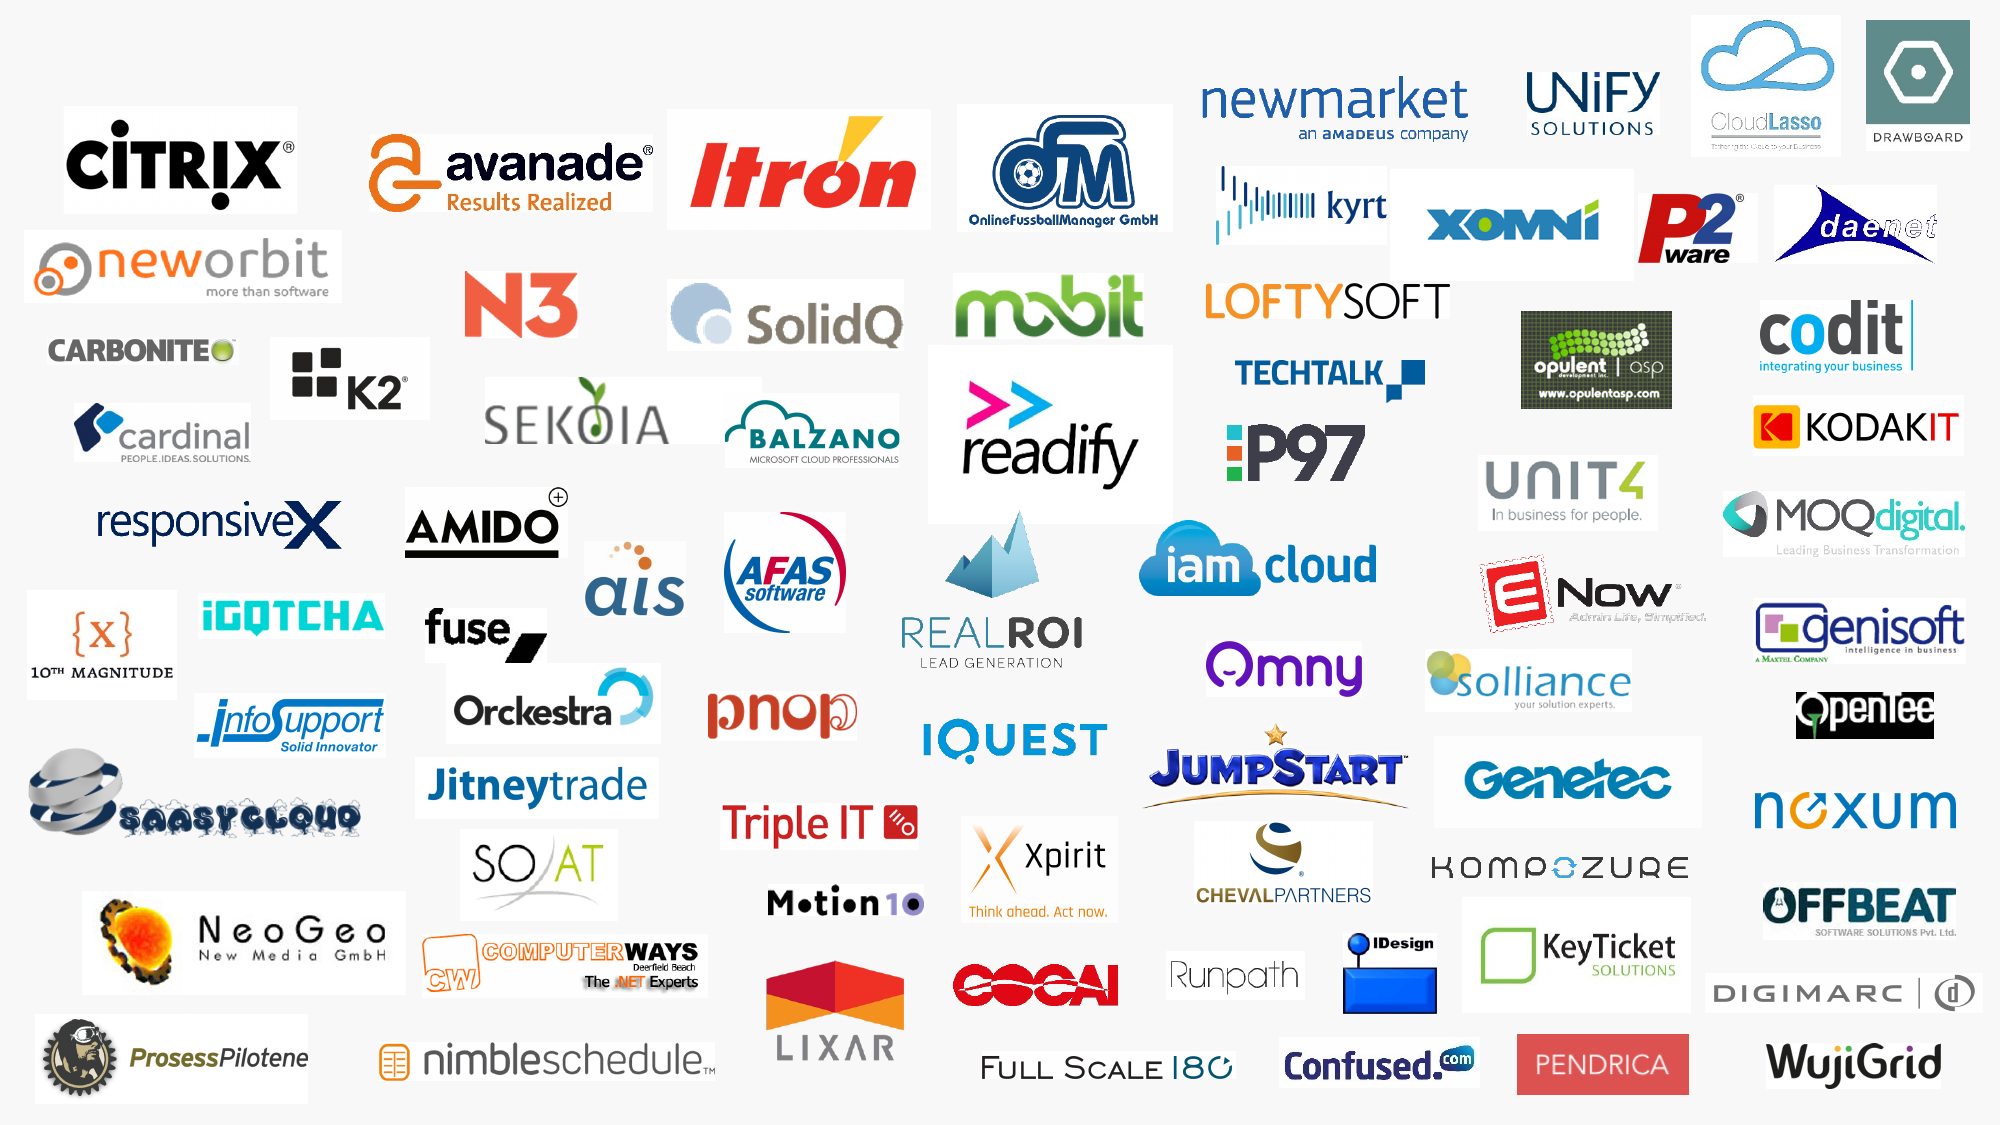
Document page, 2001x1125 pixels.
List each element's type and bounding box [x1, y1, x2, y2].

picture [953, 273, 1145, 340]
picture [961, 815, 1118, 924]
picture [425, 608, 661, 744]
picture [27, 693, 387, 842]
picture [1754, 792, 1956, 830]
picture [1227, 424, 1366, 481]
picture [1389, 169, 1634, 282]
picture [1139, 583, 1152, 596]
picture [459, 829, 618, 921]
picture [464, 271, 579, 339]
picture [1478, 553, 1706, 634]
picture [584, 541, 686, 617]
picture [1165, 951, 1305, 1001]
picture [1278, 1037, 1481, 1088]
picture [369, 134, 653, 212]
picture [35, 1014, 308, 1105]
picture [27, 590, 177, 700]
picture [1752, 395, 1965, 456]
picture [1705, 973, 1983, 1013]
picture [768, 884, 924, 916]
picture [1763, 881, 1956, 940]
picture [73, 403, 251, 463]
picture [1773, 184, 1938, 264]
picture [1796, 692, 1935, 739]
picture [63, 106, 298, 214]
picture [1866, 20, 1970, 151]
picture [1188, 1059, 1198, 1064]
picture [751, 926, 919, 1094]
picture [1638, 193, 1758, 263]
picture [1216, 165, 1388, 246]
picture [405, 487, 568, 559]
picture [1235, 359, 1425, 404]
picture [1198, 67, 1468, 142]
picture [93, 497, 346, 554]
picture [1194, 821, 1374, 905]
picture [82, 891, 406, 995]
picture [982, 1051, 1236, 1079]
picture [1766, 1043, 1941, 1090]
picture [1343, 933, 1437, 1014]
picture [270, 336, 431, 420]
picture [422, 934, 708, 999]
picture [1760, 299, 1913, 373]
picture [379, 1042, 715, 1082]
picture [1517, 1034, 1689, 1095]
picture [724, 512, 846, 633]
picture [891, 345, 1413, 817]
picture [1186, 1068, 1200, 1076]
picture [1527, 72, 1660, 135]
picture [484, 377, 900, 469]
picture [1723, 490, 1966, 558]
picture [415, 757, 659, 819]
picture [953, 963, 1119, 1006]
picture [1434, 736, 1702, 828]
picture [1206, 641, 1362, 697]
picture [708, 691, 857, 741]
picture [46, 338, 239, 365]
picture [1462, 897, 1692, 1013]
picture [1521, 311, 1672, 410]
picture [1424, 648, 1632, 712]
picture [1478, 455, 1659, 531]
picture [666, 279, 904, 351]
picture [198, 593, 385, 640]
picture [1752, 598, 1966, 664]
picture [956, 104, 1173, 232]
picture [1432, 857, 1688, 879]
picture [720, 803, 919, 850]
picture [1690, 15, 1842, 158]
picture [1206, 283, 1450, 319]
picture [666, 109, 931, 230]
picture [24, 230, 342, 303]
